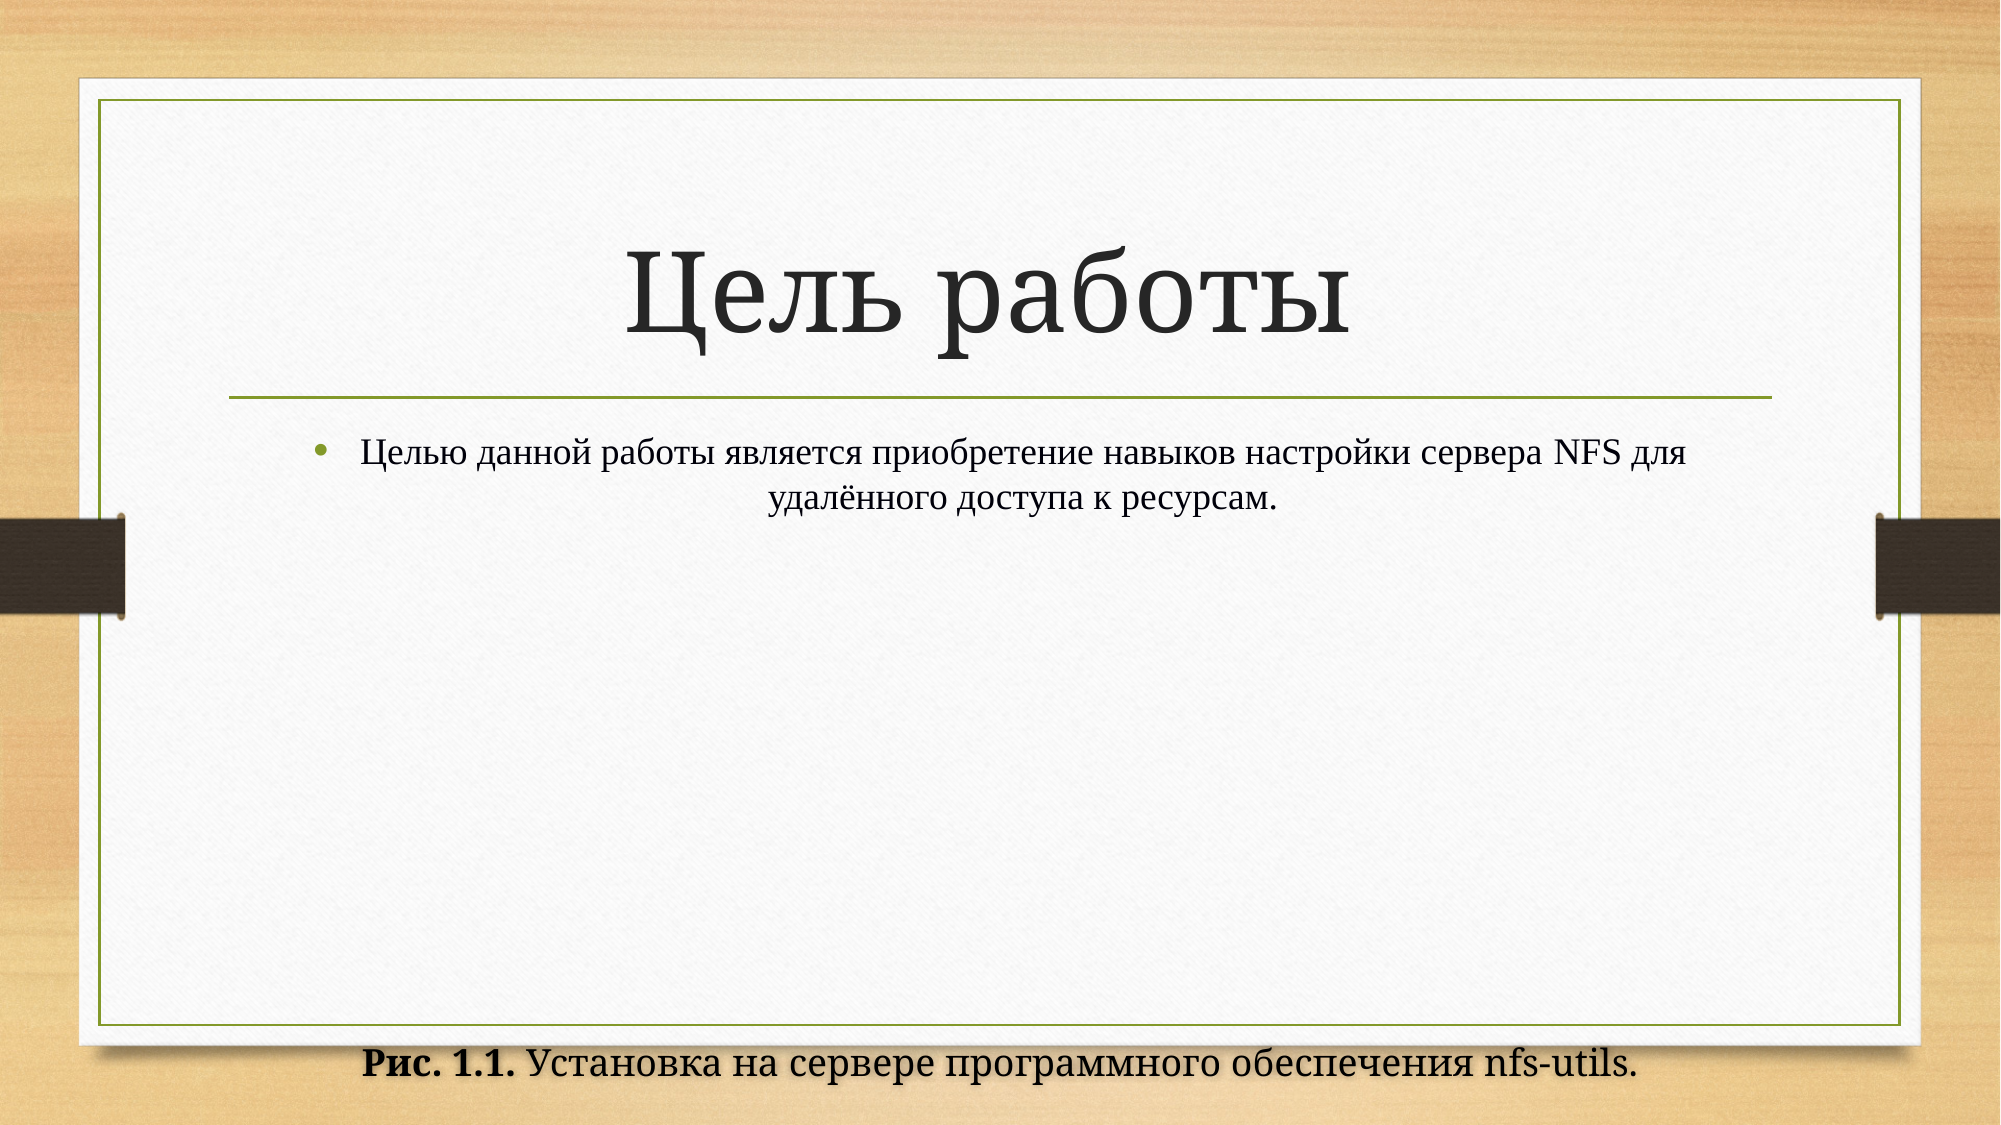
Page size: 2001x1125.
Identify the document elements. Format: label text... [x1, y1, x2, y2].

text_box Рис. 1.1. Установка на сервере программного обеспечения nfs-utils. [132, 1014, 1868, 1108]
picture [0, 0, 2001, 1125]
text_box Цель работы [126, 202, 1851, 373]
list Целью данной работы является приобретение навыков настройки сервера NFS для удалённого доступа к ресурсам. [212, 419, 1788, 964]
